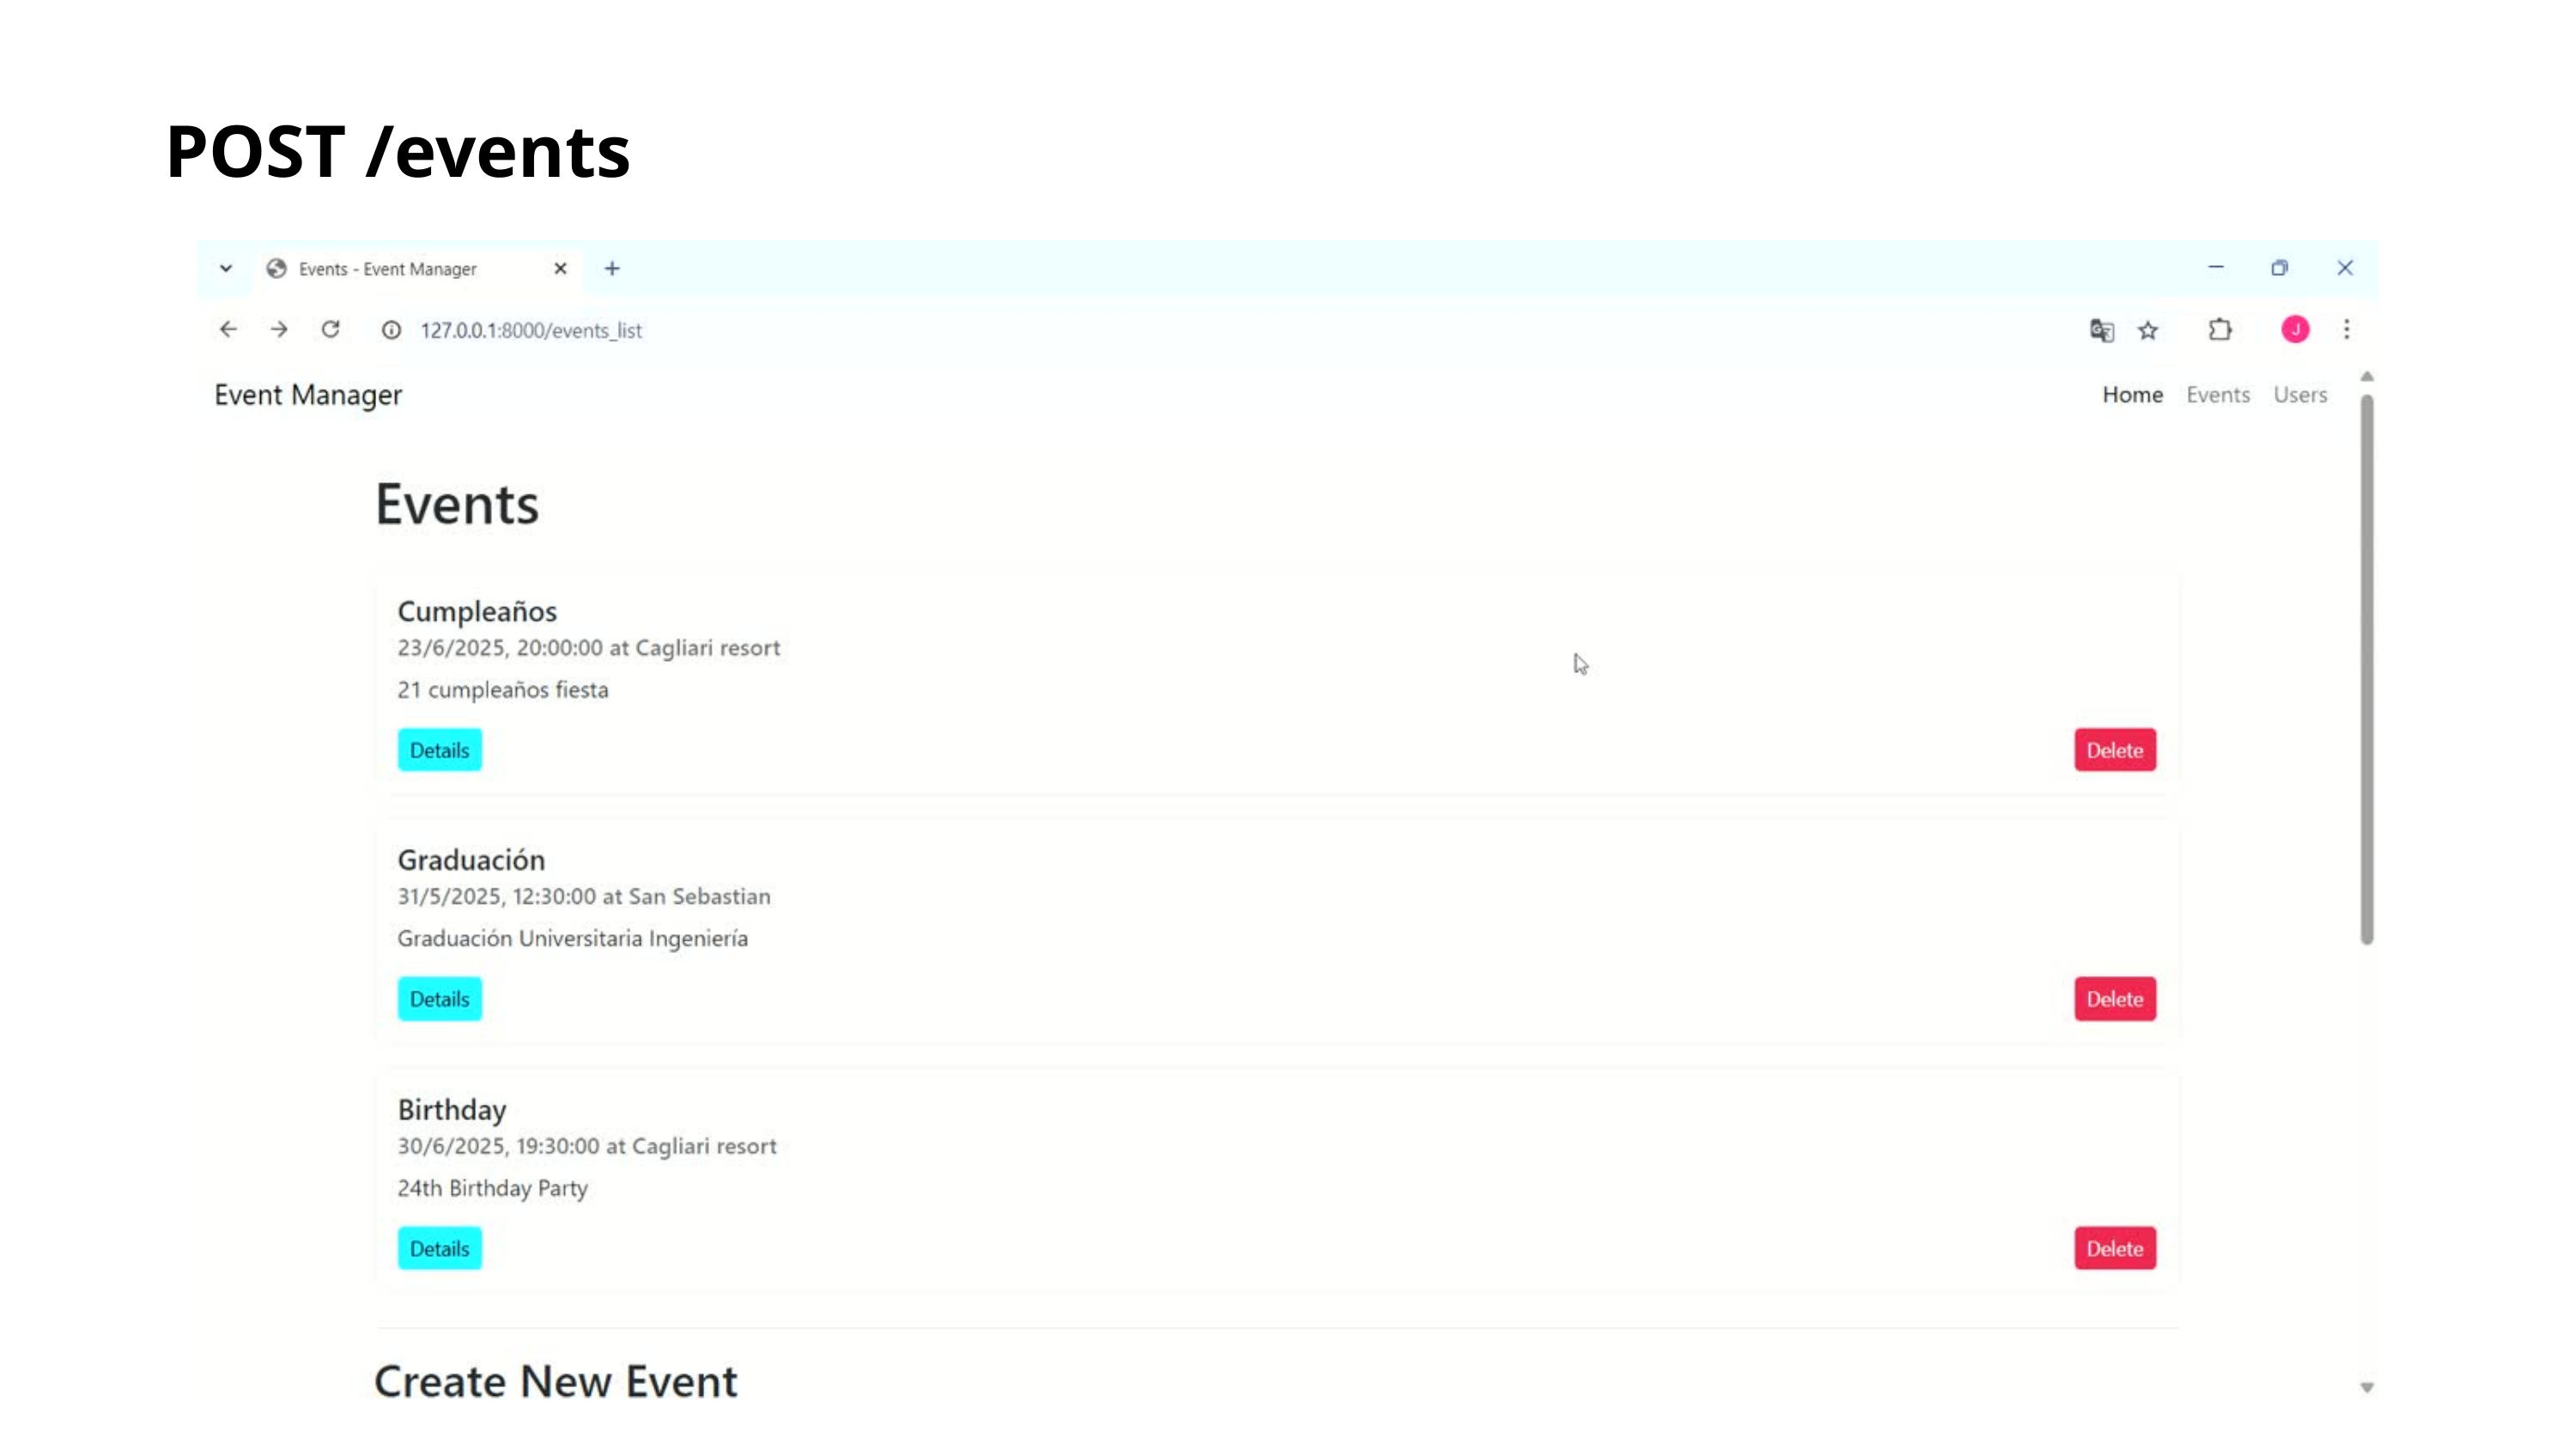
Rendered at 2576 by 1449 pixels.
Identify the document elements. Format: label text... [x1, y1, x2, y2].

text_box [197, 239, 2379, 1400]
text_box POST /events [120, 91, 677, 192]
